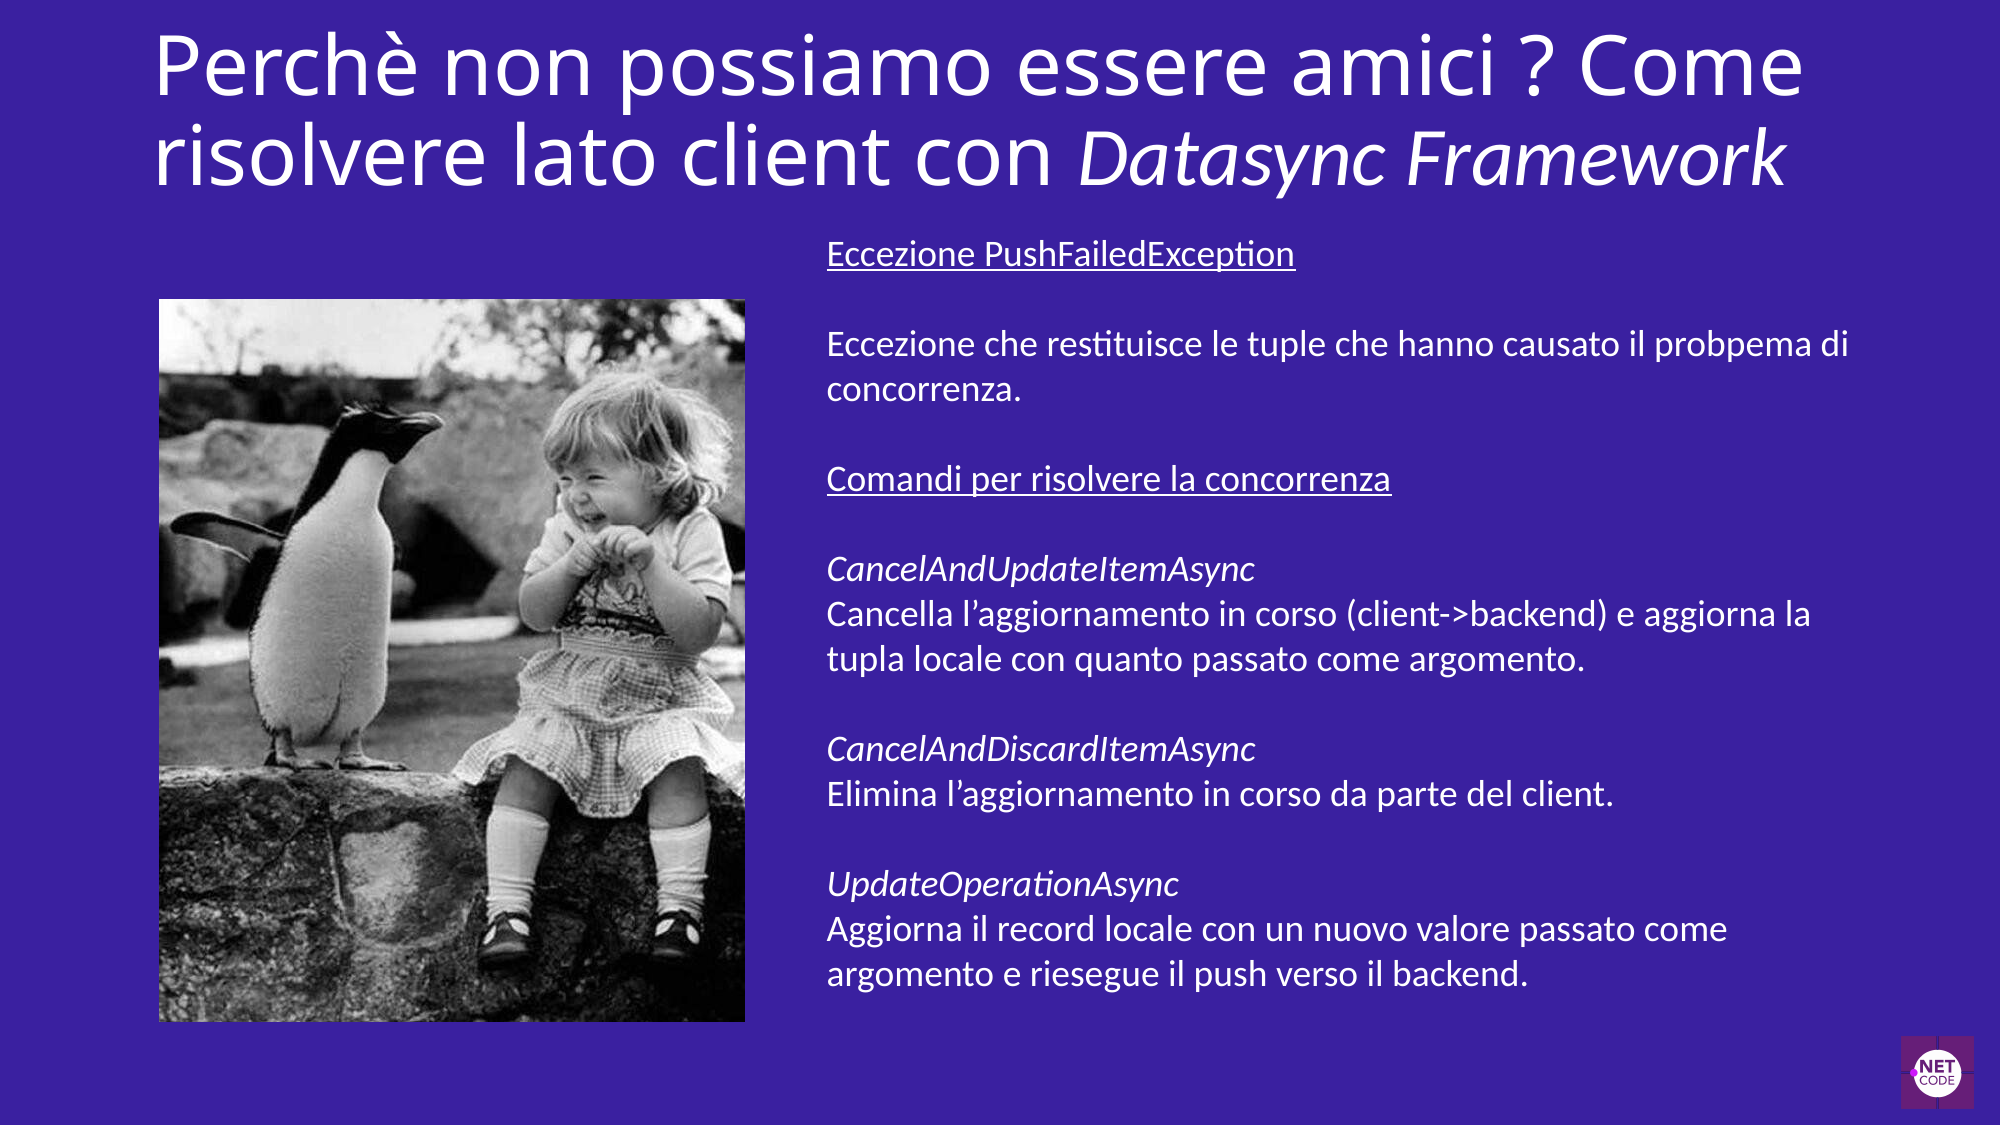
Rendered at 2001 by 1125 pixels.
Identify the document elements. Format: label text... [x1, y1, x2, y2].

picture [1901, 1036, 1974, 1109]
text_box Eccezione PushFailedException Eccezione che restituisce le tuple che hanno causato il probpema di concorrenza. Comandi per risolvere la concorrenza CancelAndUpdateItemAsync Cancella l’aggiornamento in corso (client->backend) e aggiorna la tupla locale con quanto passato come argomento. CancelAndDiscardItemAsync Elimina l’aggiornamento in corso da parte del client. UpdateOperationAsync Aggiorna il record locale con un nuovo valore passato come argomento e riesegue il push verso il backend. [811, 220, 1911, 1047]
picture [158, 299, 745, 1022]
text_box [137, 297, 811, 1012]
text_box Perchè non possiamo essere amici ? Come risolvere lato client con Datasync Framework [137, 7, 1863, 219]
